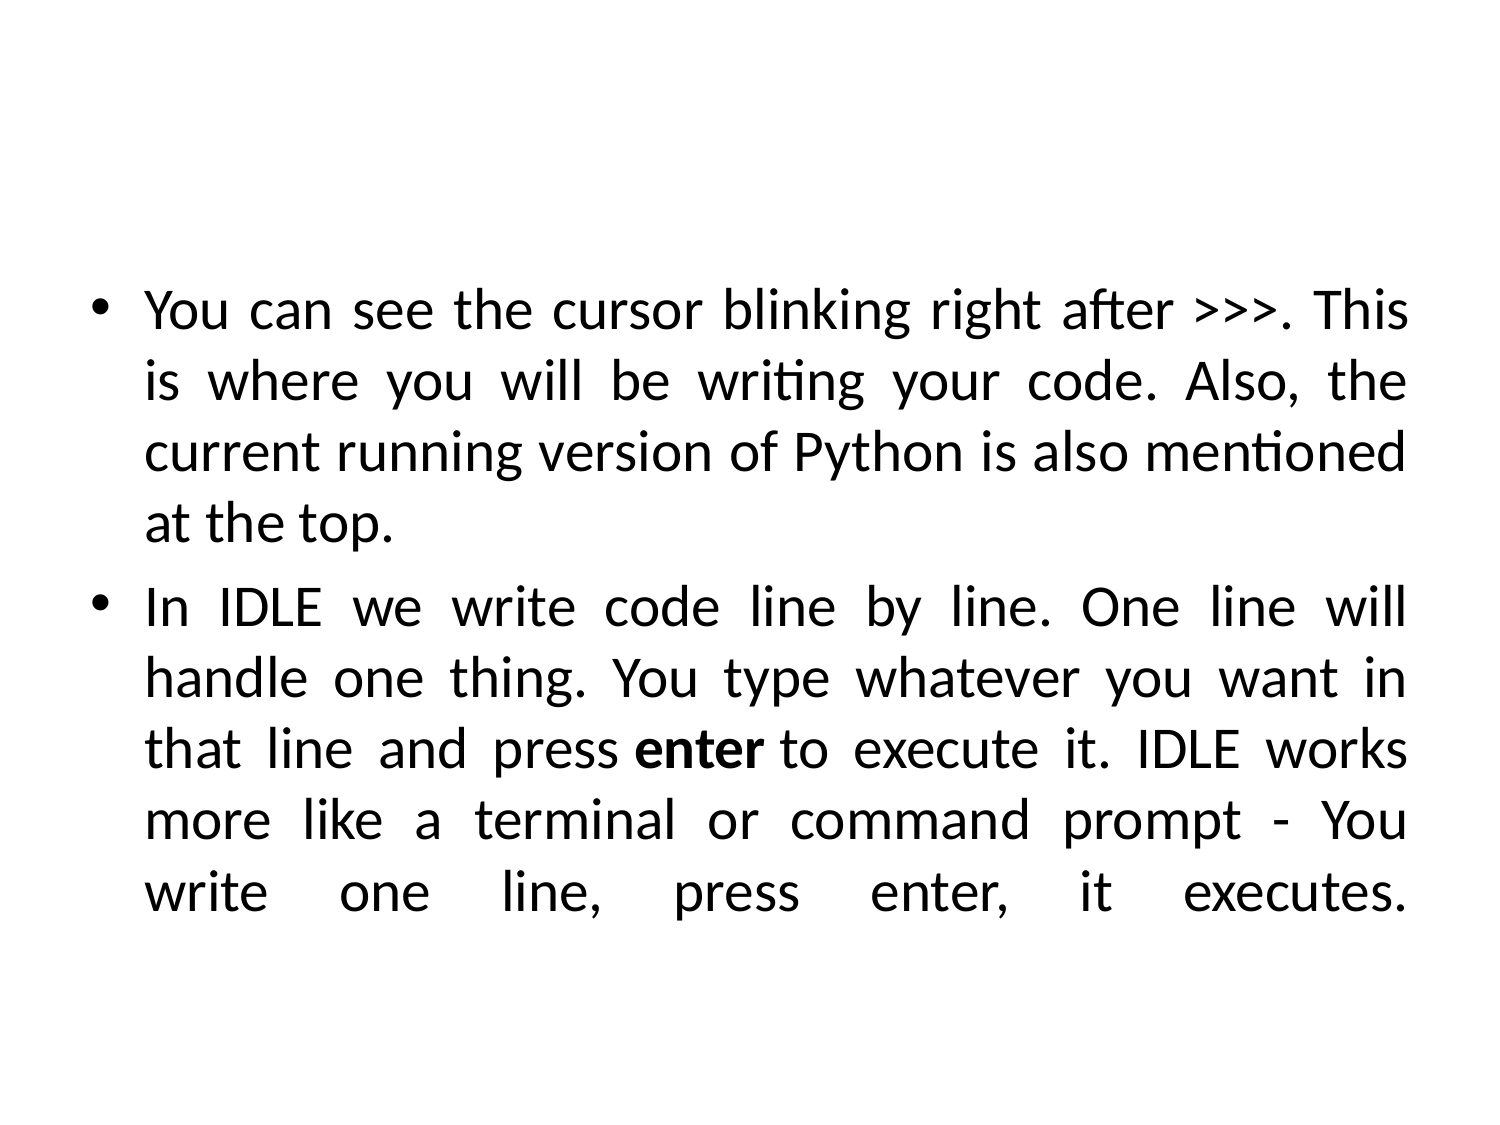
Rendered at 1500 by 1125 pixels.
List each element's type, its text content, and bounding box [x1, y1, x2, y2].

list You can see the cursor blinking right after >>>. This is where you will be writing your code. Also, the current running version of Python is also mentioned at the top. In IDLE we write code line by line. One line will handle one thing. You type whatever you want in that line and press enter to execute it. IDLE works more like a terminal or command prompt - You write one line, press enter, it executes. [75, 262, 1425, 1005]
